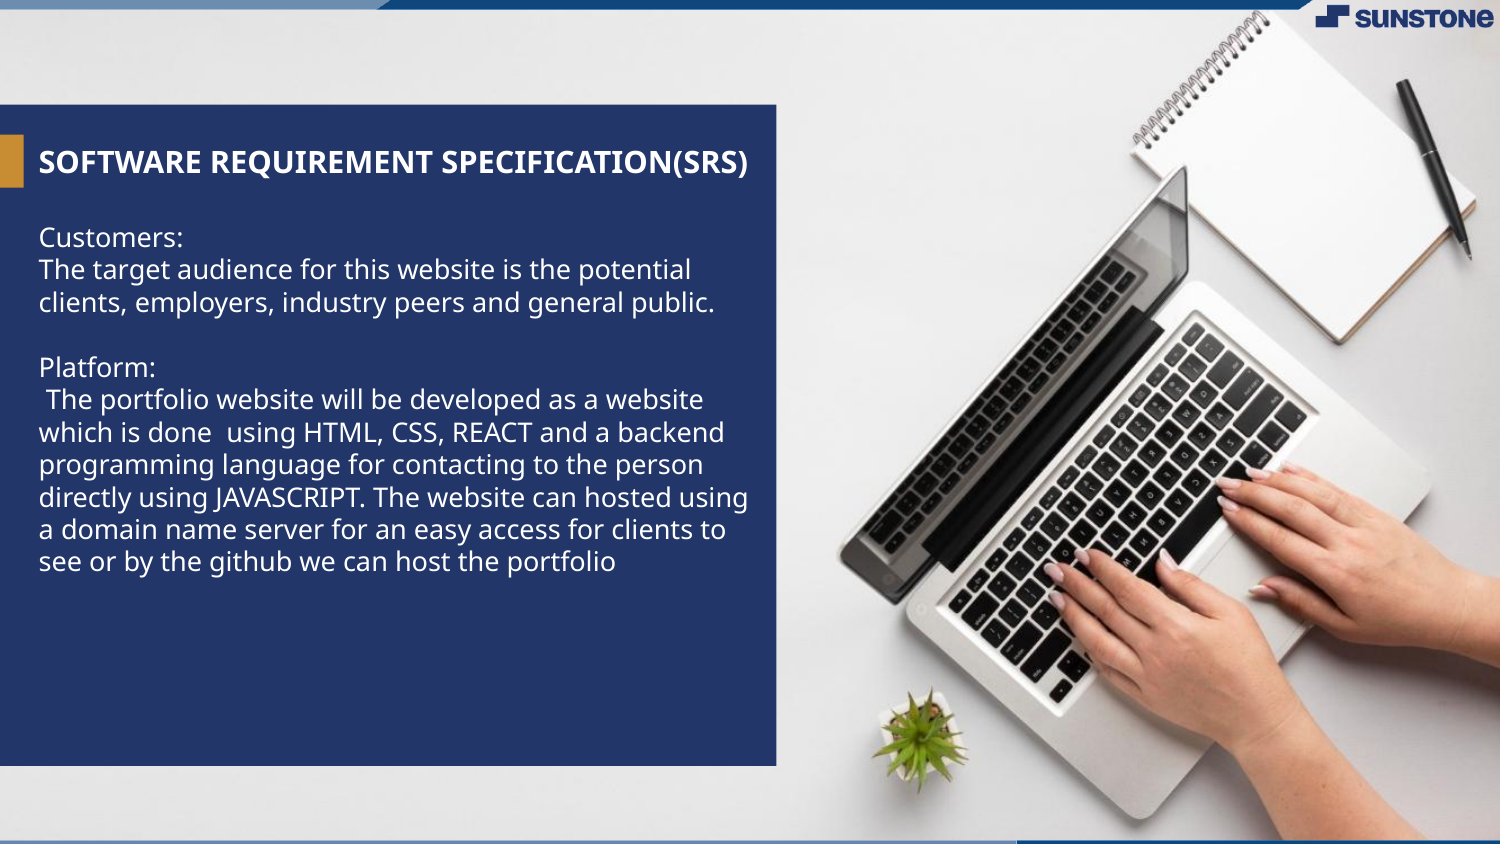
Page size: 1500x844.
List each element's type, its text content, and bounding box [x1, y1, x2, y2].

picture [0, 0, 1500, 844]
title SOFTWARE REQUIREMENT SPECIFICATION(SRS) [23, 132, 770, 190]
list Customers: The target audience for this website is the potential clients, employers, industry peers and general public. Platform: The portfolio website will be developed as a website which is done using HTML, CSS, REACT and a backend programming language for contacting to the person directly using JAVASCRIPT. The website can hosted using a domain name server for an easy access for clients to see or by the github we can host the portfolio [23, 212, 770, 759]
